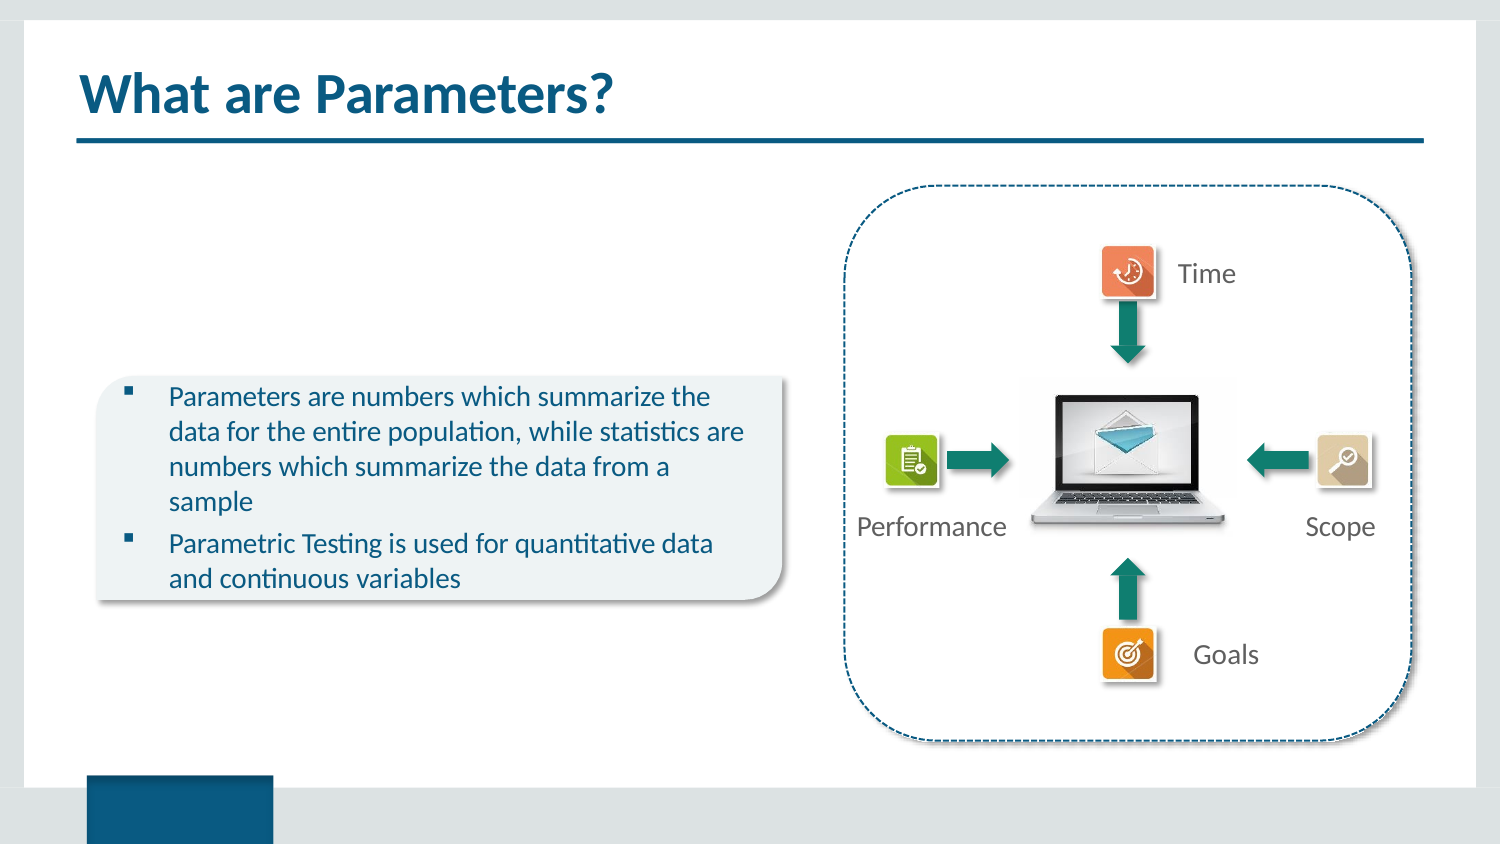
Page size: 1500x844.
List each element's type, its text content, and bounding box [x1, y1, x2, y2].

text_box [91, 371, 101, 613]
text_box [839, 180, 1425, 755]
text_box Time [1175, 251, 1239, 289]
text_box [96, 376, 783, 600]
text_box [101, 366, 791, 627]
text_box [1019, 377, 1237, 545]
text_box Performance [854, 505, 1012, 543]
text_box [1099, 626, 1157, 682]
text_box [1316, 432, 1372, 488]
text_box [952, 442, 1010, 478]
text_box [791, 371, 795, 613]
text_box [627, 138, 1424, 144]
text_box Scope [1303, 505, 1379, 543]
text_box [1095, 621, 1170, 695]
title What are Parameters? [77, 53, 627, 197]
text_box Parameters are numbers which summarize the data for the entire population, while statistics are numbers which summarize the data from a sample Parametric Testing is used for quantitative data and continuous variables [119, 375, 756, 595]
text_box [1095, 240, 1169, 312]
text_box [1110, 312, 1146, 364]
text_box [1105, 312, 1159, 376]
text_box [1110, 557, 1146, 620]
text_box [879, 427, 952, 501]
text_box [883, 432, 940, 488]
text_box [1099, 244, 1157, 299]
text_box Goals [1191, 632, 1262, 670]
text_box [1246, 442, 1309, 478]
text_box [952, 438, 1019, 491]
text_box [1242, 438, 1311, 491]
text_box [1311, 427, 1385, 501]
text_box [1105, 553, 1159, 621]
text_box [844, 185, 1412, 741]
